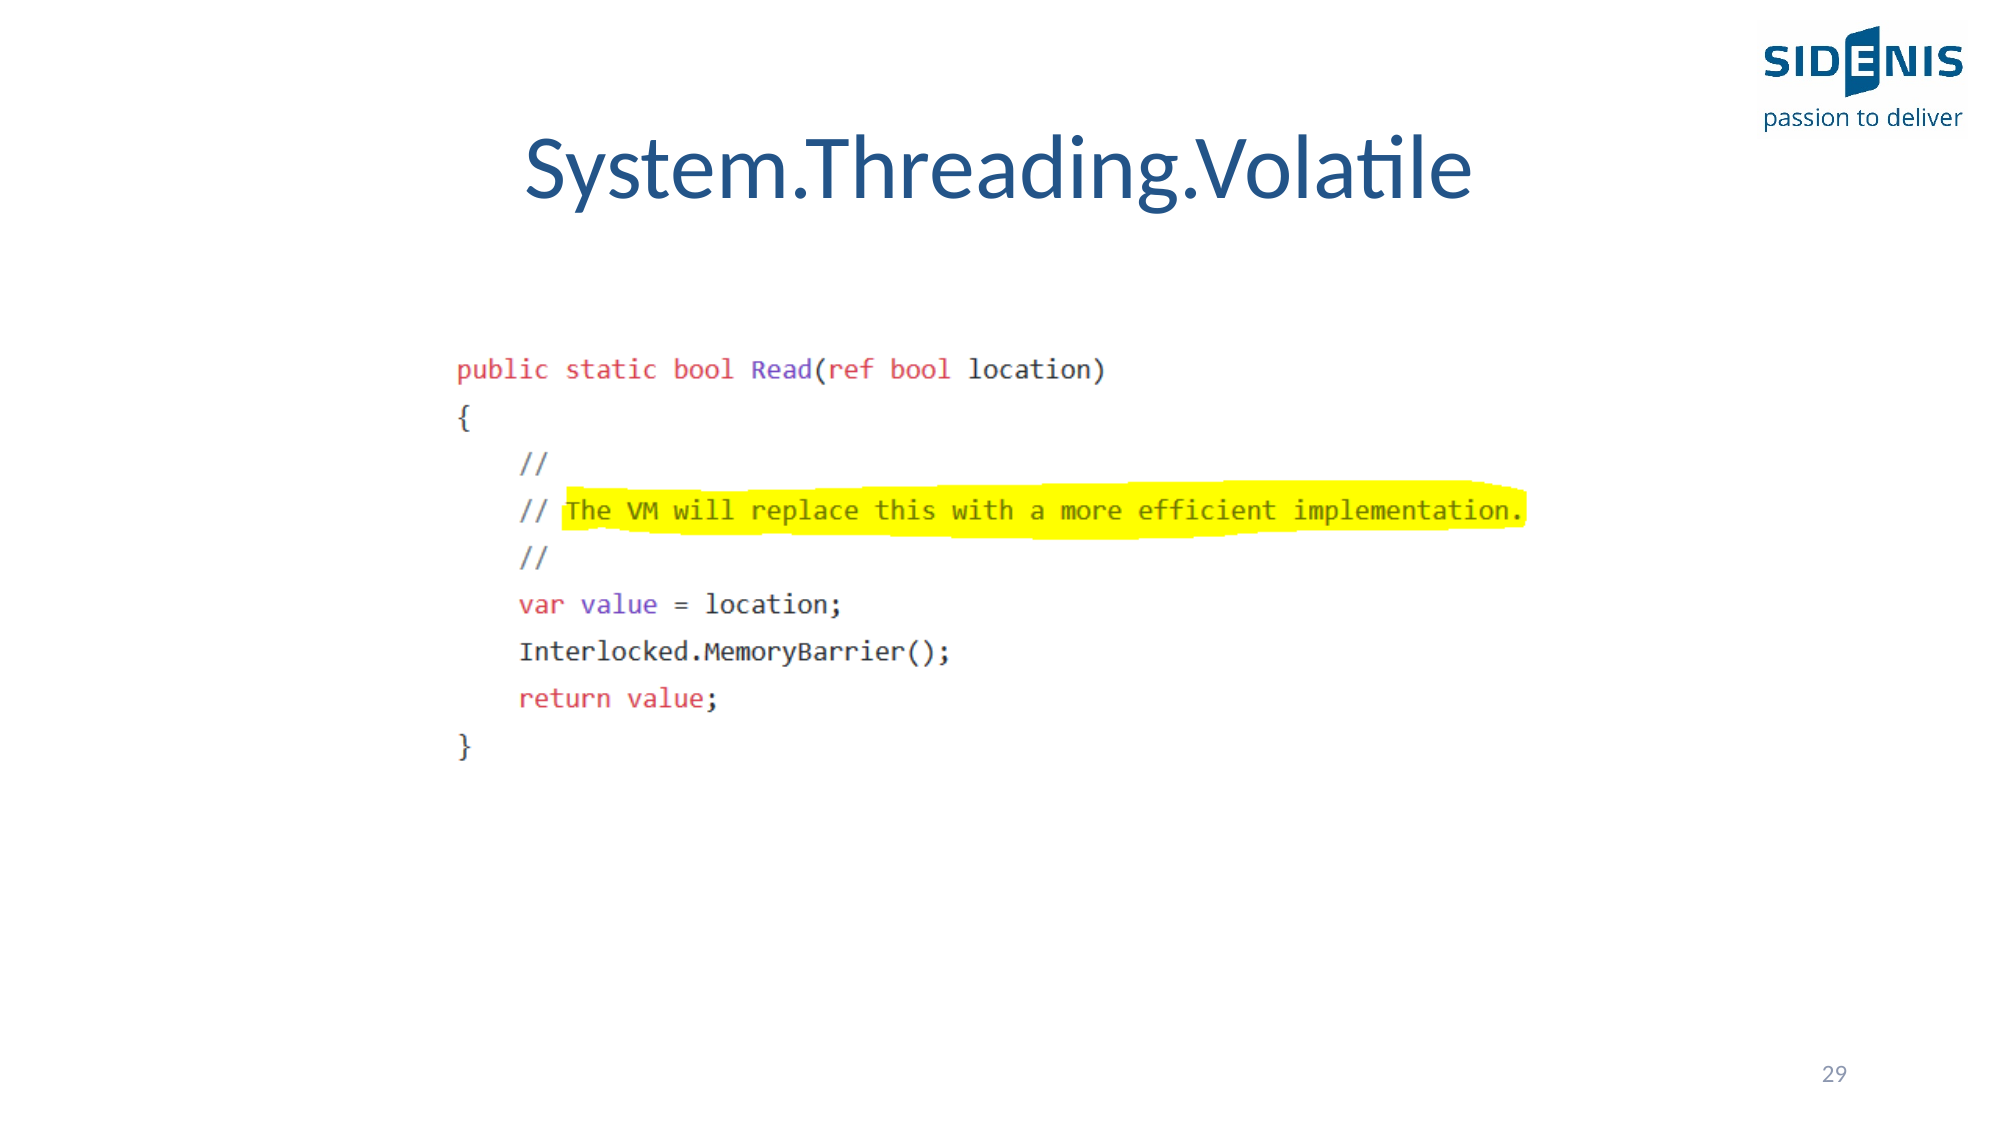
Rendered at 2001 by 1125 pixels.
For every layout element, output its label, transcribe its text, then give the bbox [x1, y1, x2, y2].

slide_number 29 [1412, 1042, 1863, 1103]
title System.Threading.Volatile [137, 59, 1863, 278]
picture [448, 349, 1552, 776]
picture [1757, 20, 1968, 139]
